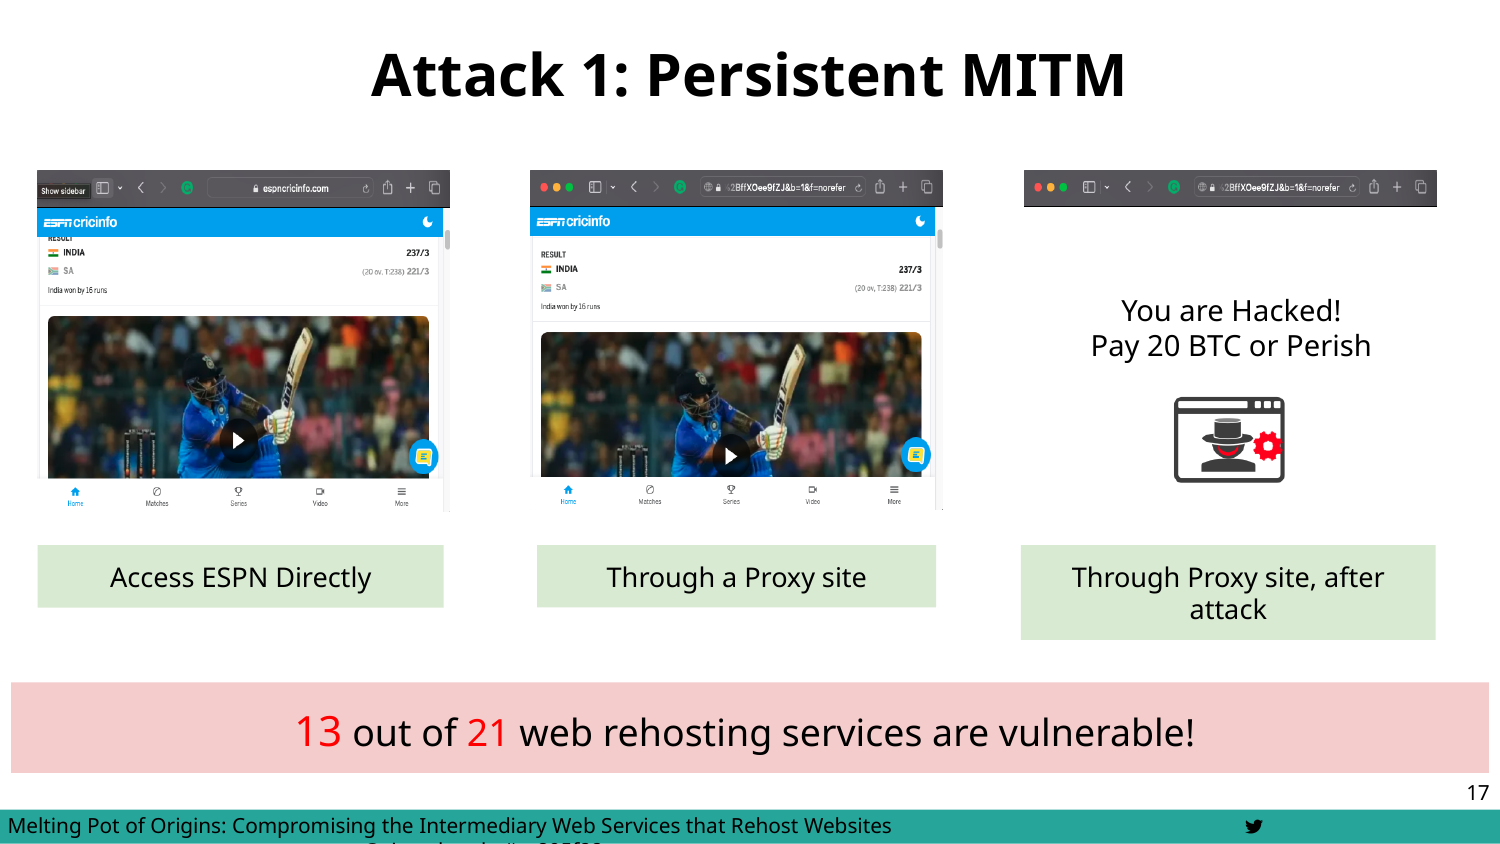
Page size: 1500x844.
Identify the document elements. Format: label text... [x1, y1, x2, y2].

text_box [37, 169, 1440, 521]
title Attack 1: Persistent MITM [0, 23, 1500, 124]
list 13 out of 21 web rehosting services are vulnerable! [11, 682, 1489, 773]
picture [1168, 390, 1289, 492]
text_box Through a Proxy site [537, 545, 937, 608]
text_box Through Proxy site, after attack [1020, 545, 1436, 640]
picture [1245, 818, 1263, 835]
text_box Access ESPN Directly [37, 545, 444, 608]
slide_number ‹#› [1414, 761, 1500, 826]
